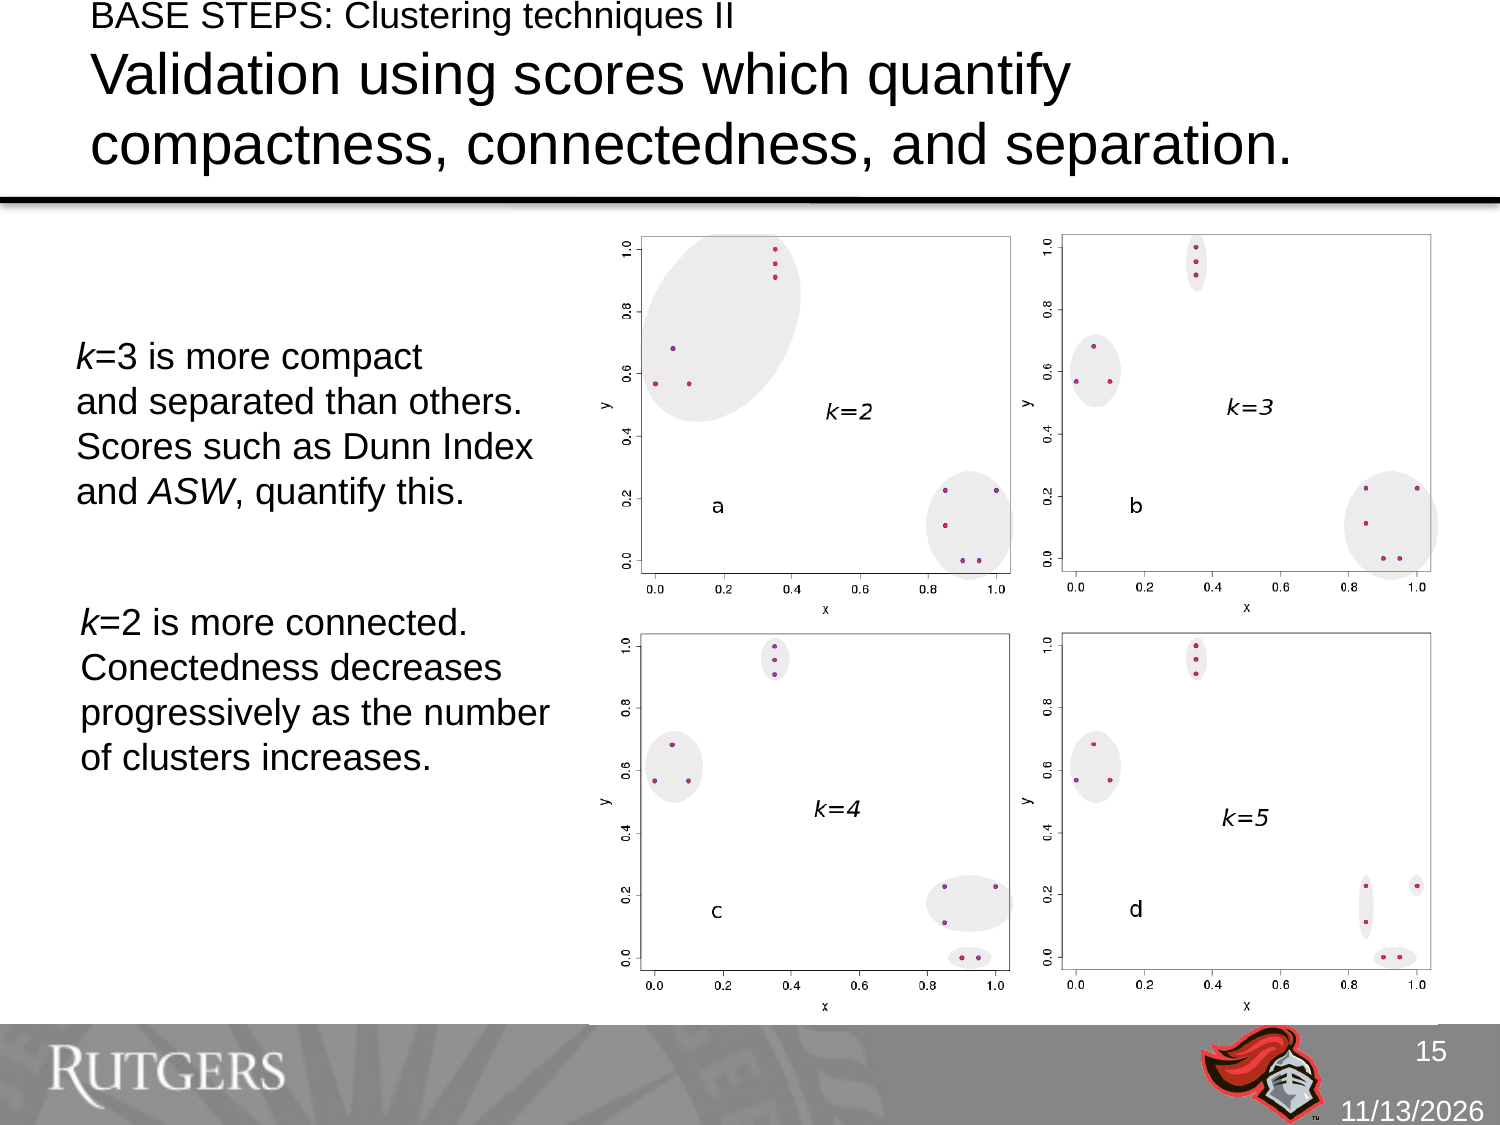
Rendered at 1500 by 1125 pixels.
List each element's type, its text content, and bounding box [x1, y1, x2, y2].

text_box k=3 is more compact and separated than others. Scores such as Dunn Index and ASW, quantify this. [61, 324, 559, 520]
title BASE STEPS: Clustering techniques II Validation using scores which quantify compactness, connectedness, and separation. [74, 0, 1426, 176]
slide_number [1149, 1084, 1500, 1125]
text_box k=2 is more connected. Conectedness decreases progressively as the number of clusters increases. [65, 590, 566, 786]
picture [0, 224, 1500, 1125]
slide_number 15 [1362, 1024, 1463, 1063]
